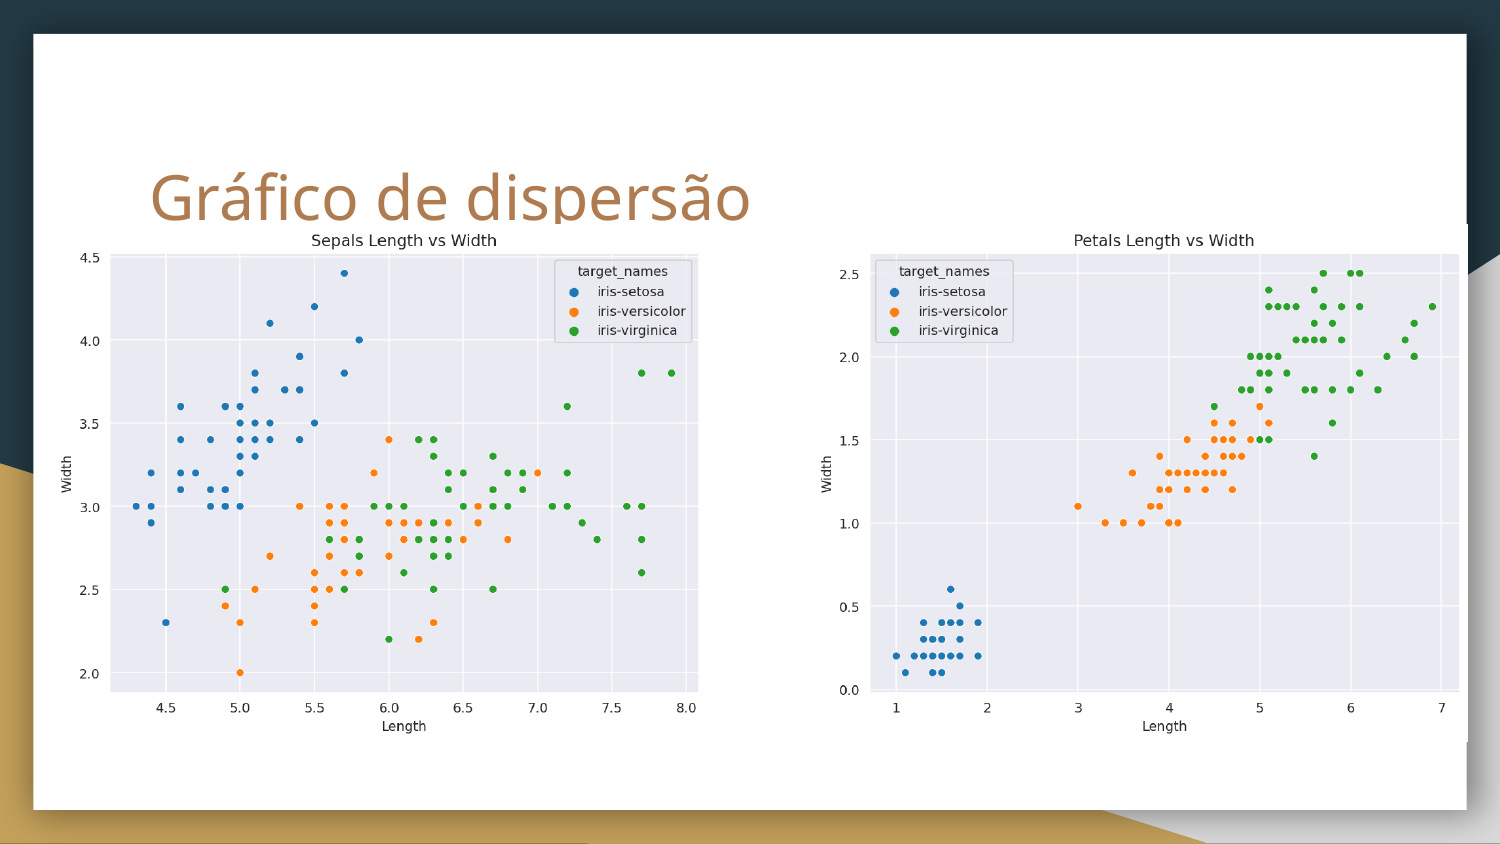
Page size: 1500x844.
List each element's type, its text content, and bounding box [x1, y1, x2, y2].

picture [811, 224, 1468, 742]
title Gráfico de dispersão [134, 138, 1366, 296]
picture [50, 224, 707, 742]
